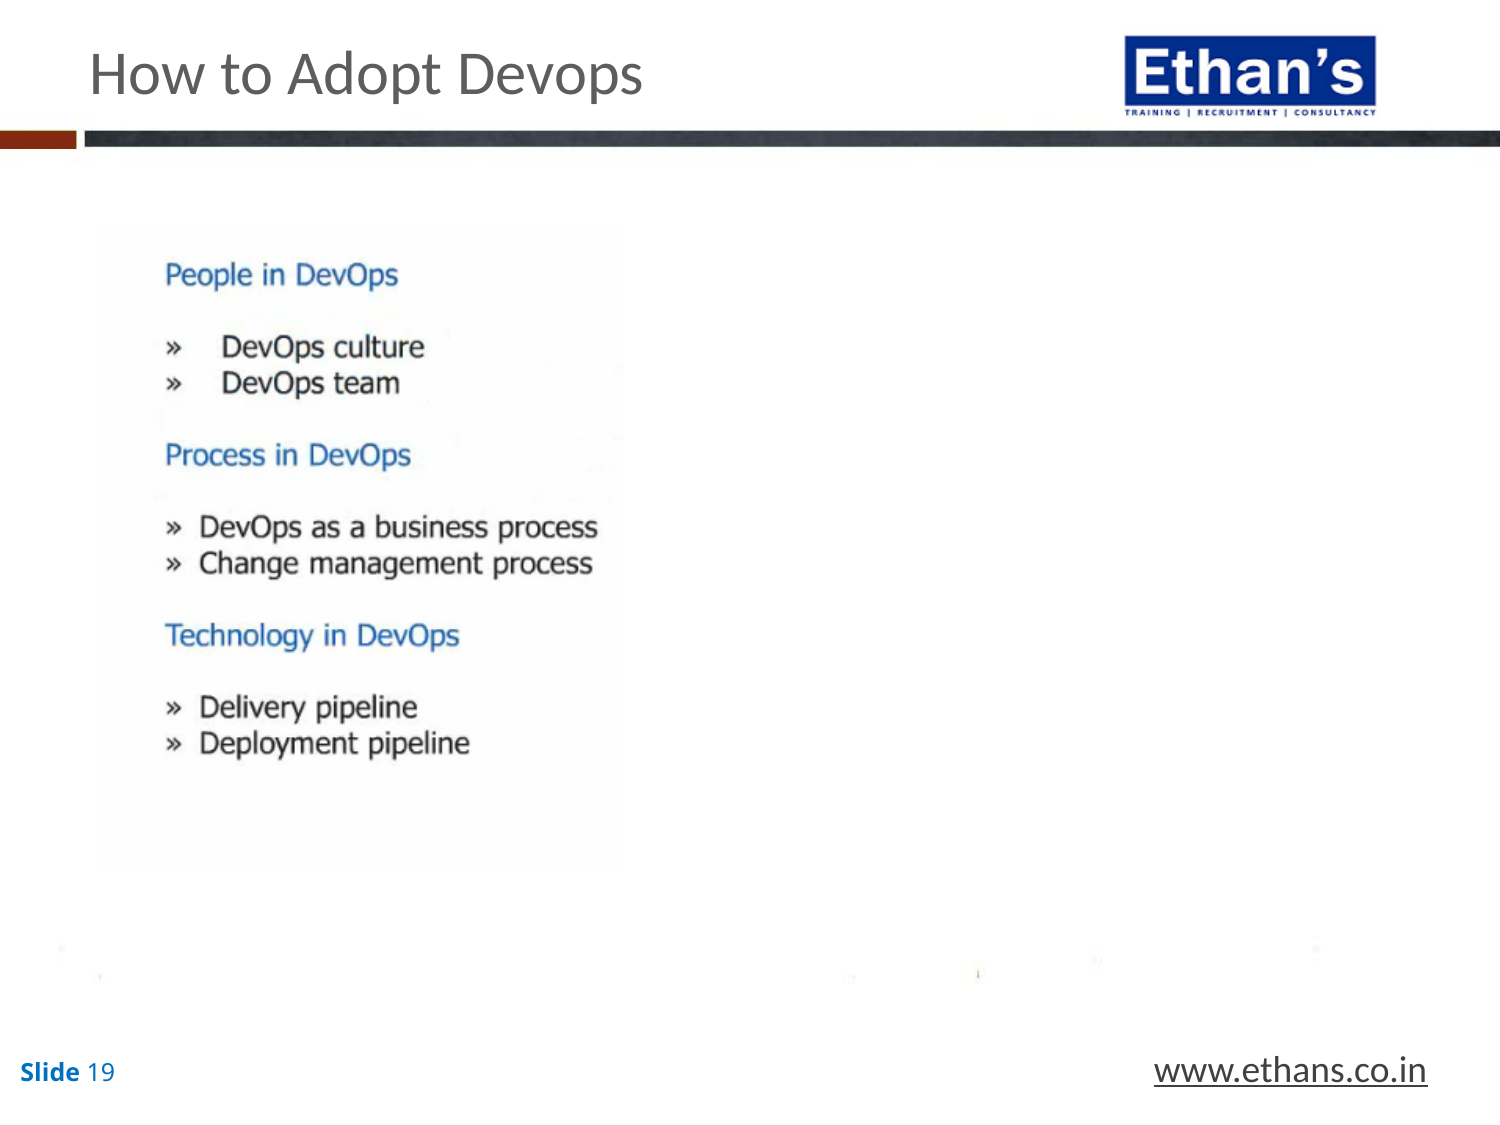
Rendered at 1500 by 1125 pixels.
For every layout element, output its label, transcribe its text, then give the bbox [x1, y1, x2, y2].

picture [0, 0, 1500, 1125]
text_box How to Adopt Devops [75, 24, 1100, 115]
